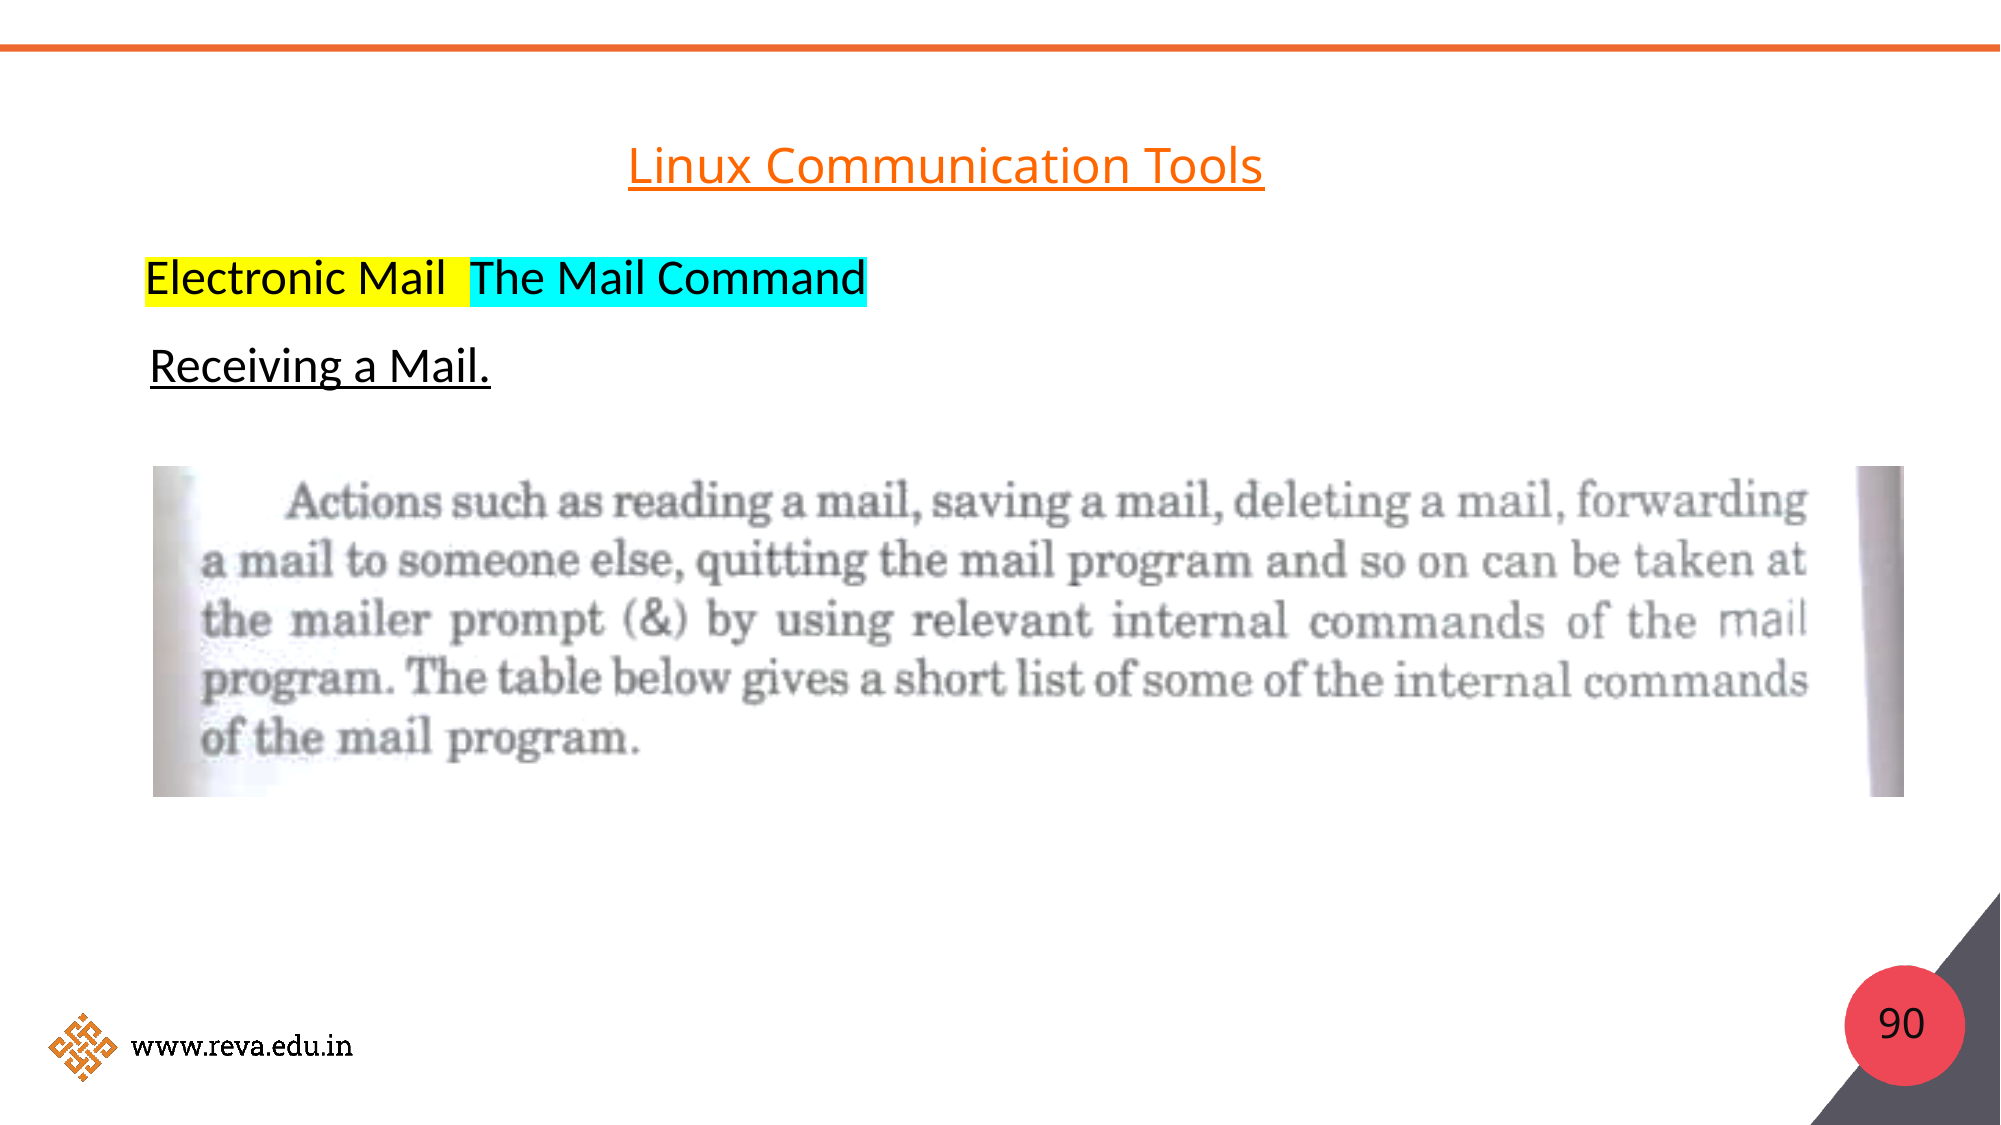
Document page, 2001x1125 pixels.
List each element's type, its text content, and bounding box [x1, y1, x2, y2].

picture [153, 466, 1915, 797]
text_box Receiving a Mail. [134, 295, 1818, 401]
text_box 90 [1850, 989, 1954, 1061]
text_box Electronic Mail The Mail Command [130, 207, 1794, 312]
picture [31, 1003, 366, 1092]
title Linux Communication Tools [612, 106, 1341, 207]
picture [1801, 882, 2000, 1125]
